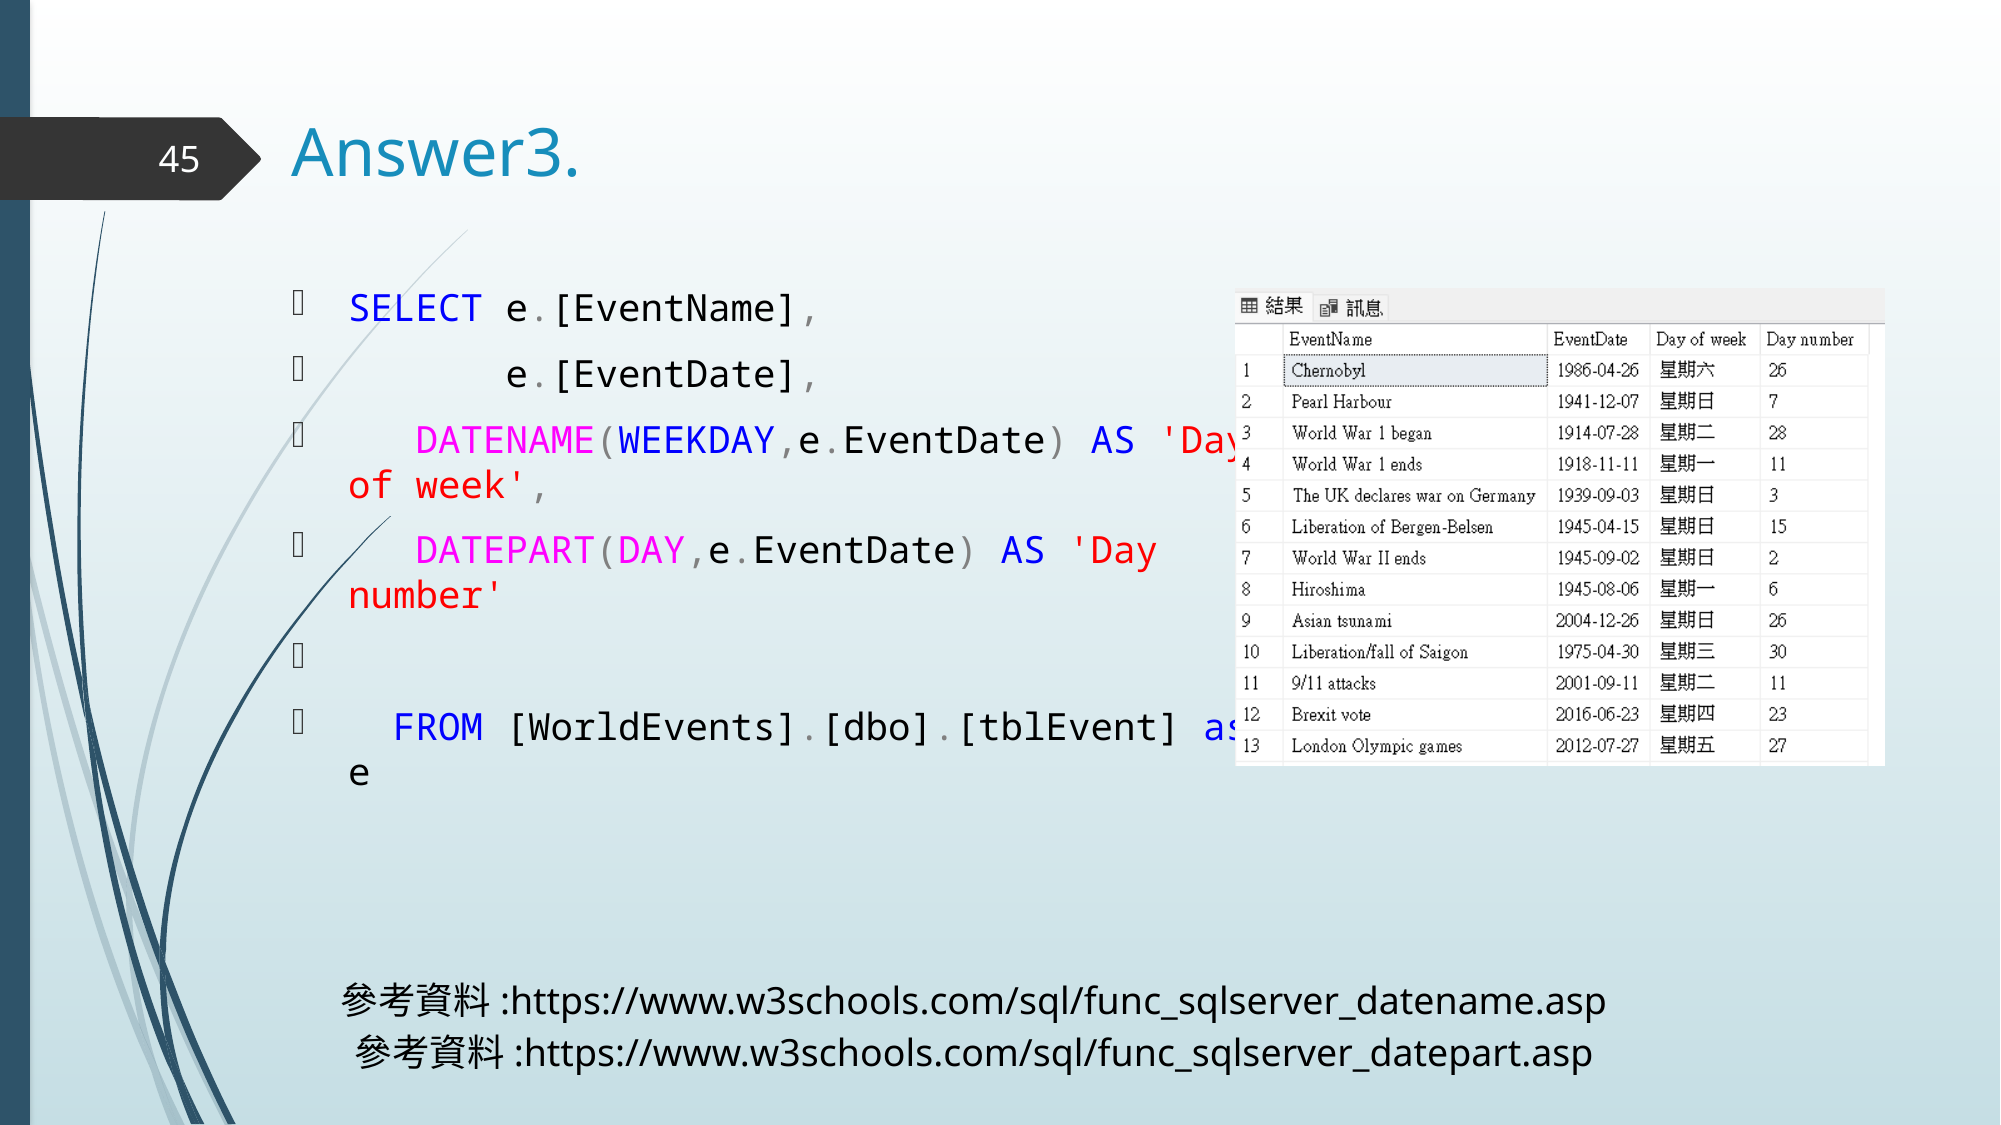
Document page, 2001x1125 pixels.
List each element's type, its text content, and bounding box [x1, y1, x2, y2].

text_box 參考資料:https://www.w3schools.com/sql/func_sqlserver_datepart.asp [339, 1030, 1609, 1081]
text_box 參考資料:https://www.w3schools.com/sql/func_sqlserver_datename.asp [326, 969, 1623, 1030]
picture [1235, 287, 1885, 766]
list SELECT e.[EventName], e.[EventDate], DATENAME(WEEKDAY,e.EventDate) AS 'Day of week', DATEPART(DAY,e.EventDate) AS 'Day number' FROM [WorldEvents].[dbo].[tblEvent] as e [276, 276, 1274, 909]
slide_number 45 [87, 129, 216, 190]
title Answer3. [276, 102, 956, 276]
